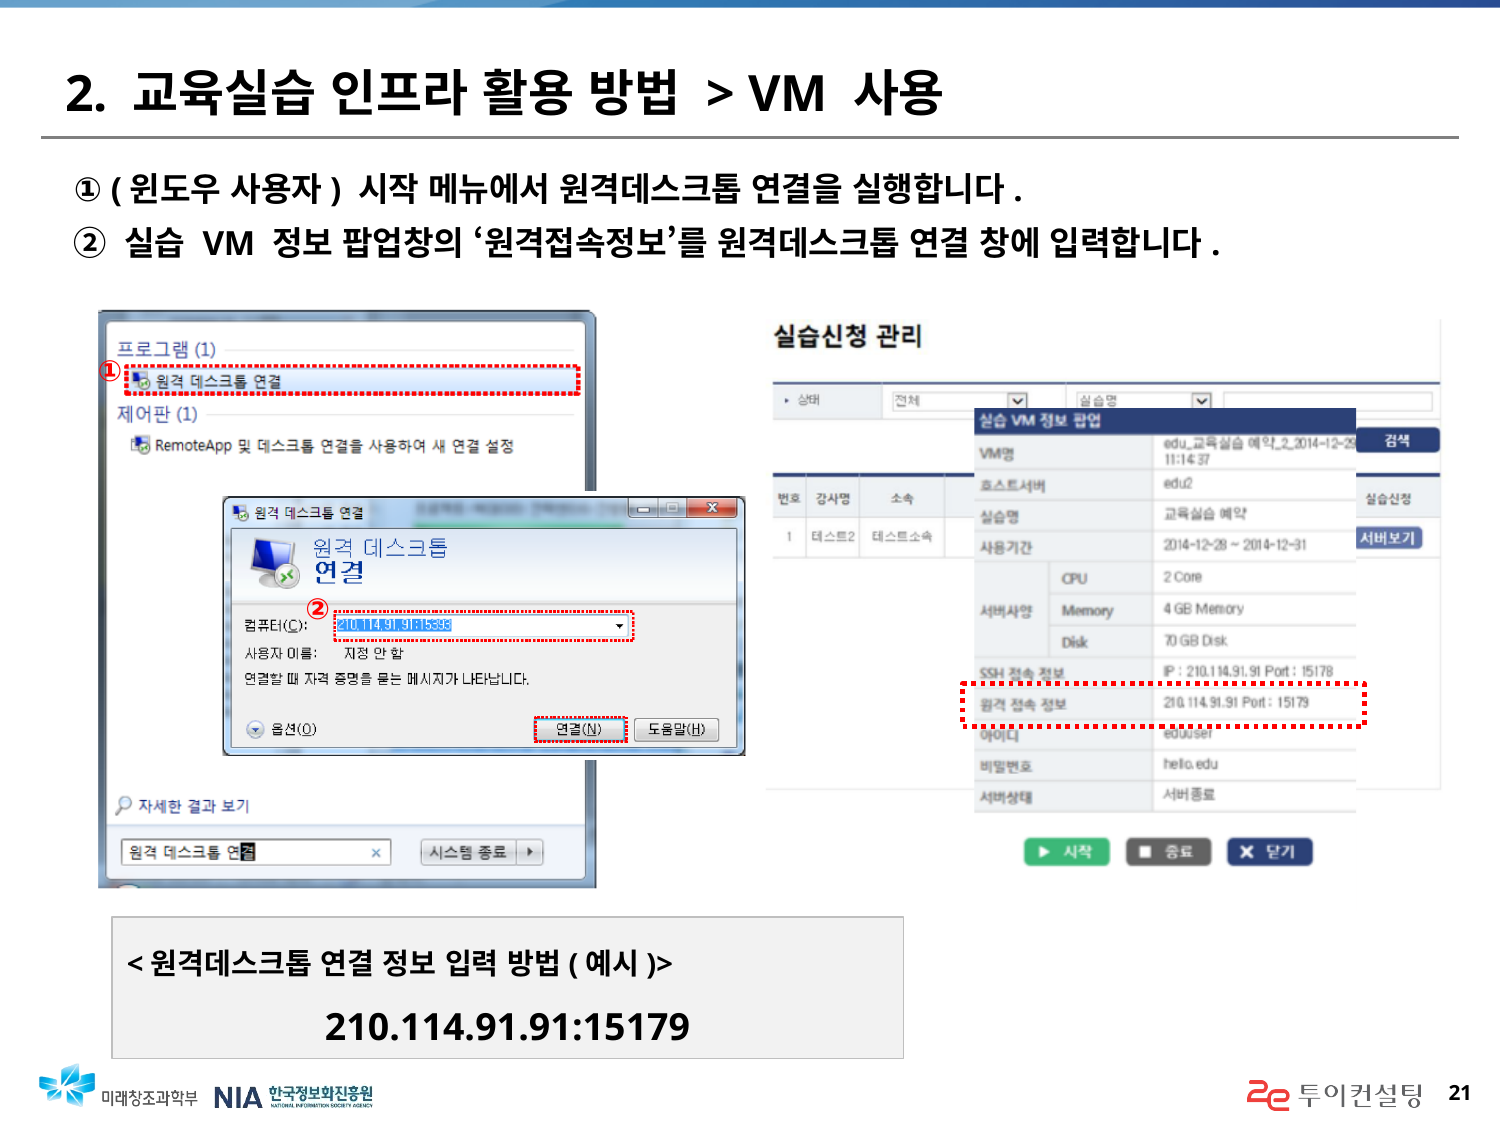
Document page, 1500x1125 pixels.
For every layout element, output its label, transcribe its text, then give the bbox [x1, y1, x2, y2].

picture [0, 0, 1500, 225]
picture [762, 314, 1459, 911]
title 2. 교육실습 인프라 활용 방법 > VM 사용 [50, 53, 965, 133]
list ① (윈도우 사용자) 시작 메뉴에서 원격데스크톱 연결을 실행합니다. ② 실습 VM 정보 팝업창의 ‘원격접속정보’를 원격데스크톱 연결 창에 입력합니다. [50, 152, 1457, 805]
picture [88, 302, 751, 894]
text_box <원격데스크톱 연결 정보 입력 방법(예시)> 210.114.91.91:15179 [110, 915, 906, 1061]
picture [210, 1075, 377, 1118]
picture [33, 1057, 199, 1109]
